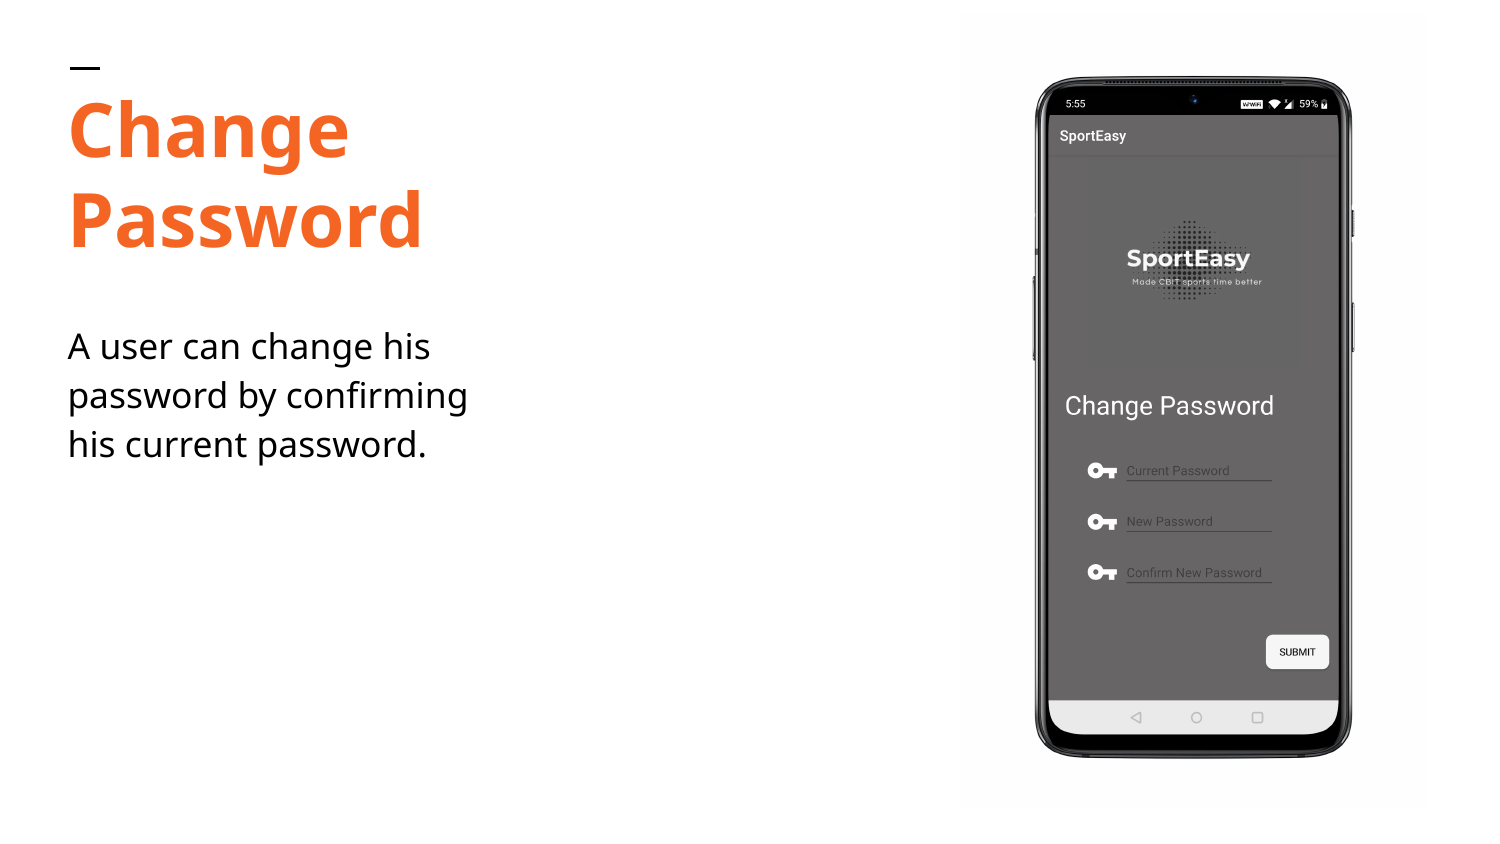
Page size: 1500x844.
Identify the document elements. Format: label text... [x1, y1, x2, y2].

picture [960, 13, 1427, 808]
list A user can change his password by confirming his current password. [52, 302, 514, 764]
title Change Password [52, 153, 514, 278]
